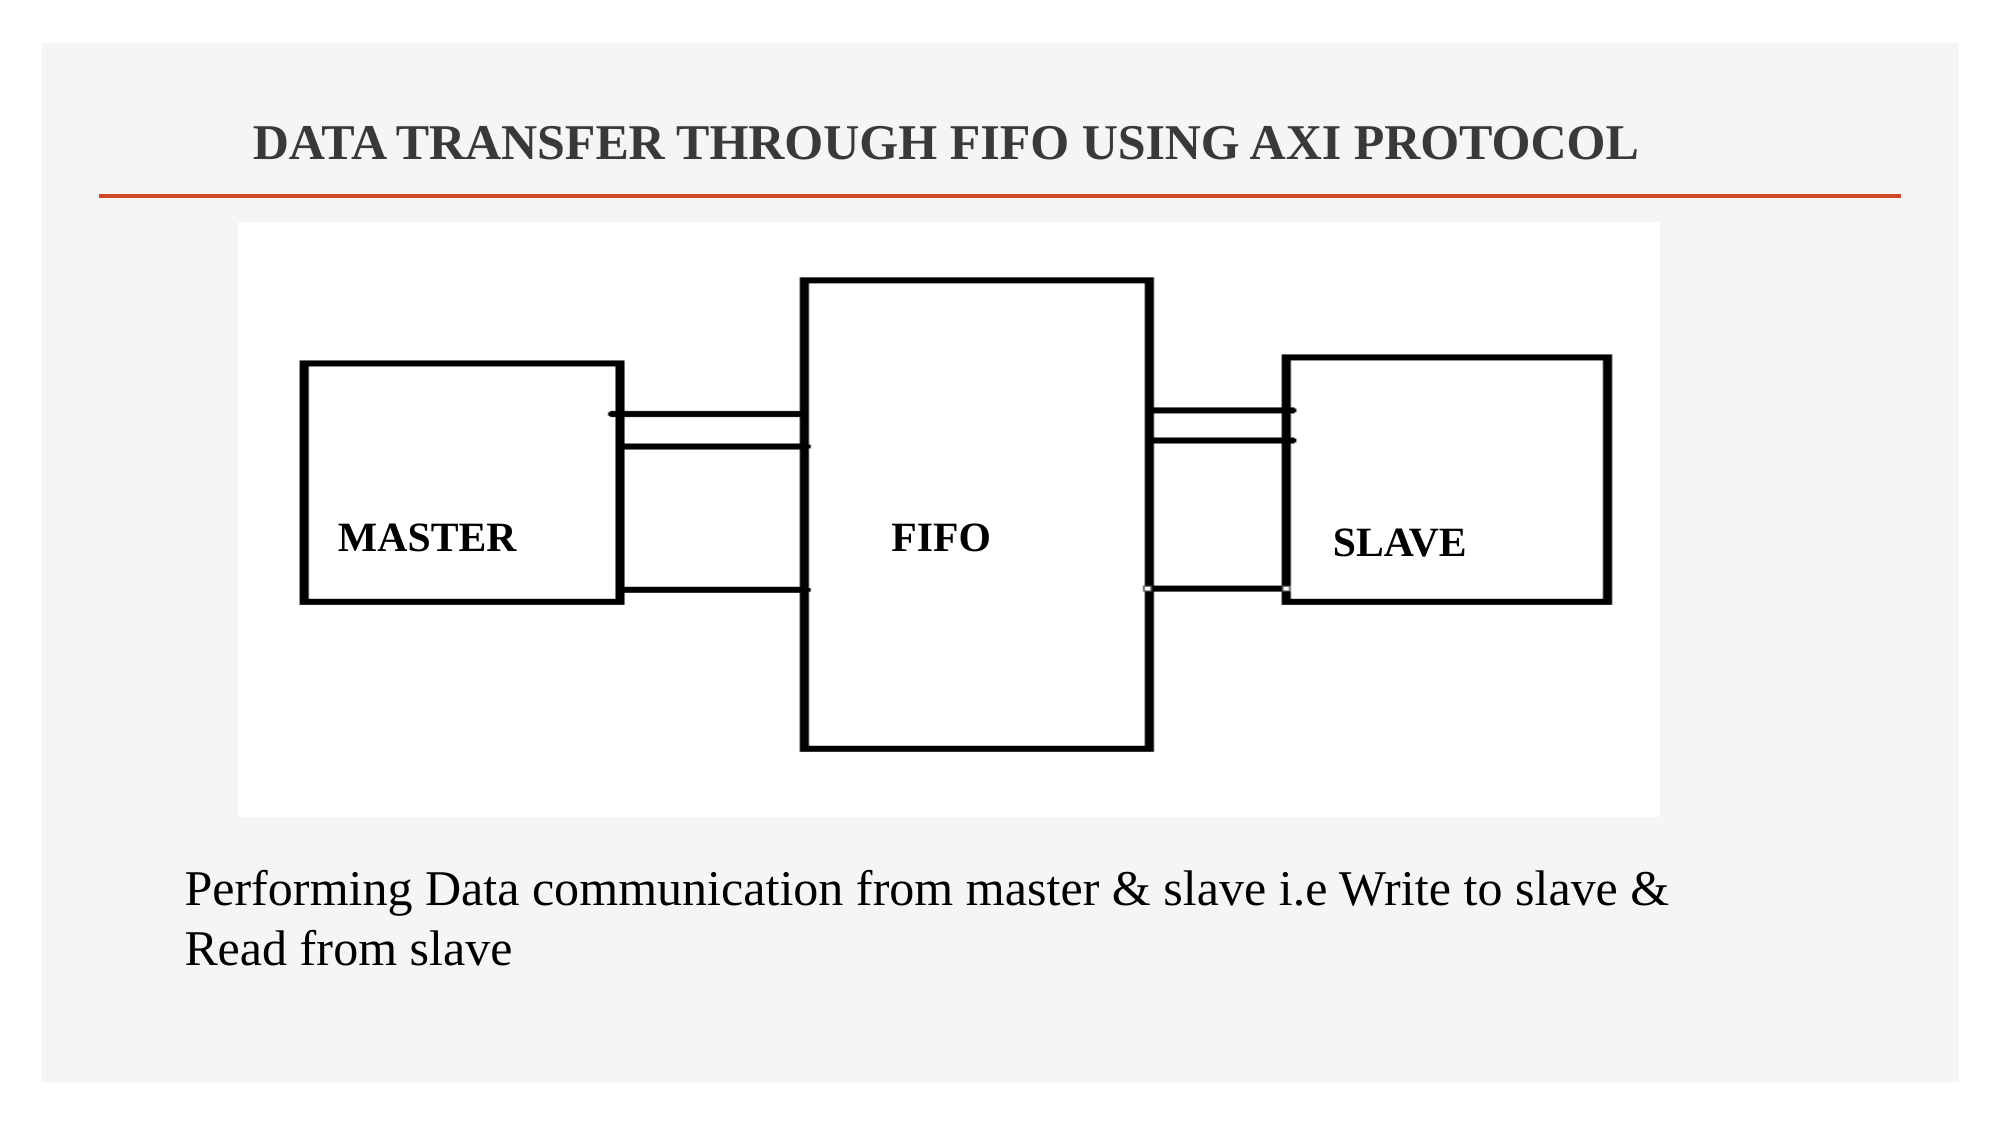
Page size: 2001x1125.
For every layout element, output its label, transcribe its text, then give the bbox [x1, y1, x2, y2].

text_box Performing Data communication from master & slave i.e Write to slave & Read from slave [169, 848, 1694, 984]
title DATA TRANSFER THROUGH FIFO USING AXI PROTOCOL [85, 73, 1879, 179]
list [238, 222, 1660, 817]
